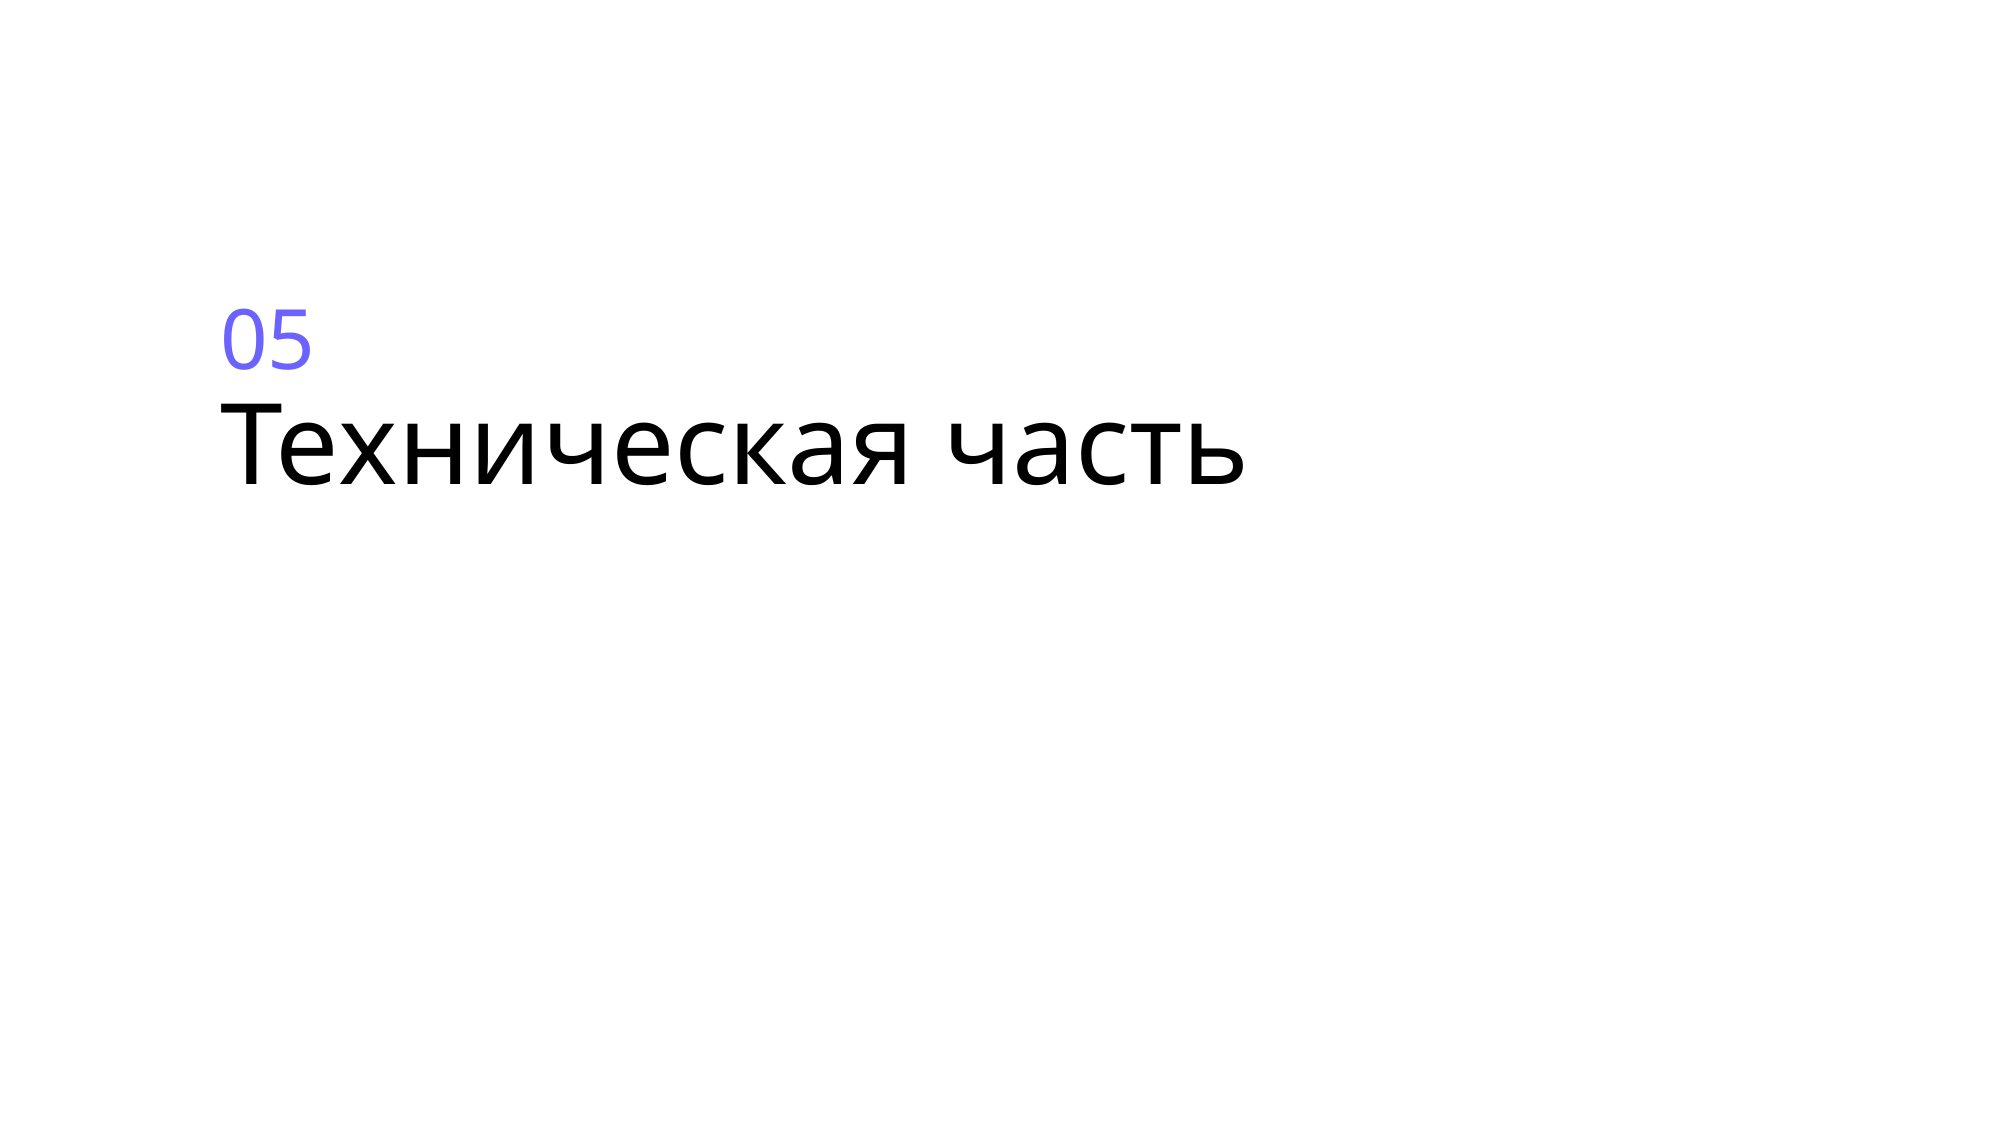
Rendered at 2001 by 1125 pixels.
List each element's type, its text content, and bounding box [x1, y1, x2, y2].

text_box 05 [220, 297, 324, 388]
text_box Техническая часть [220, 387, 1827, 510]
